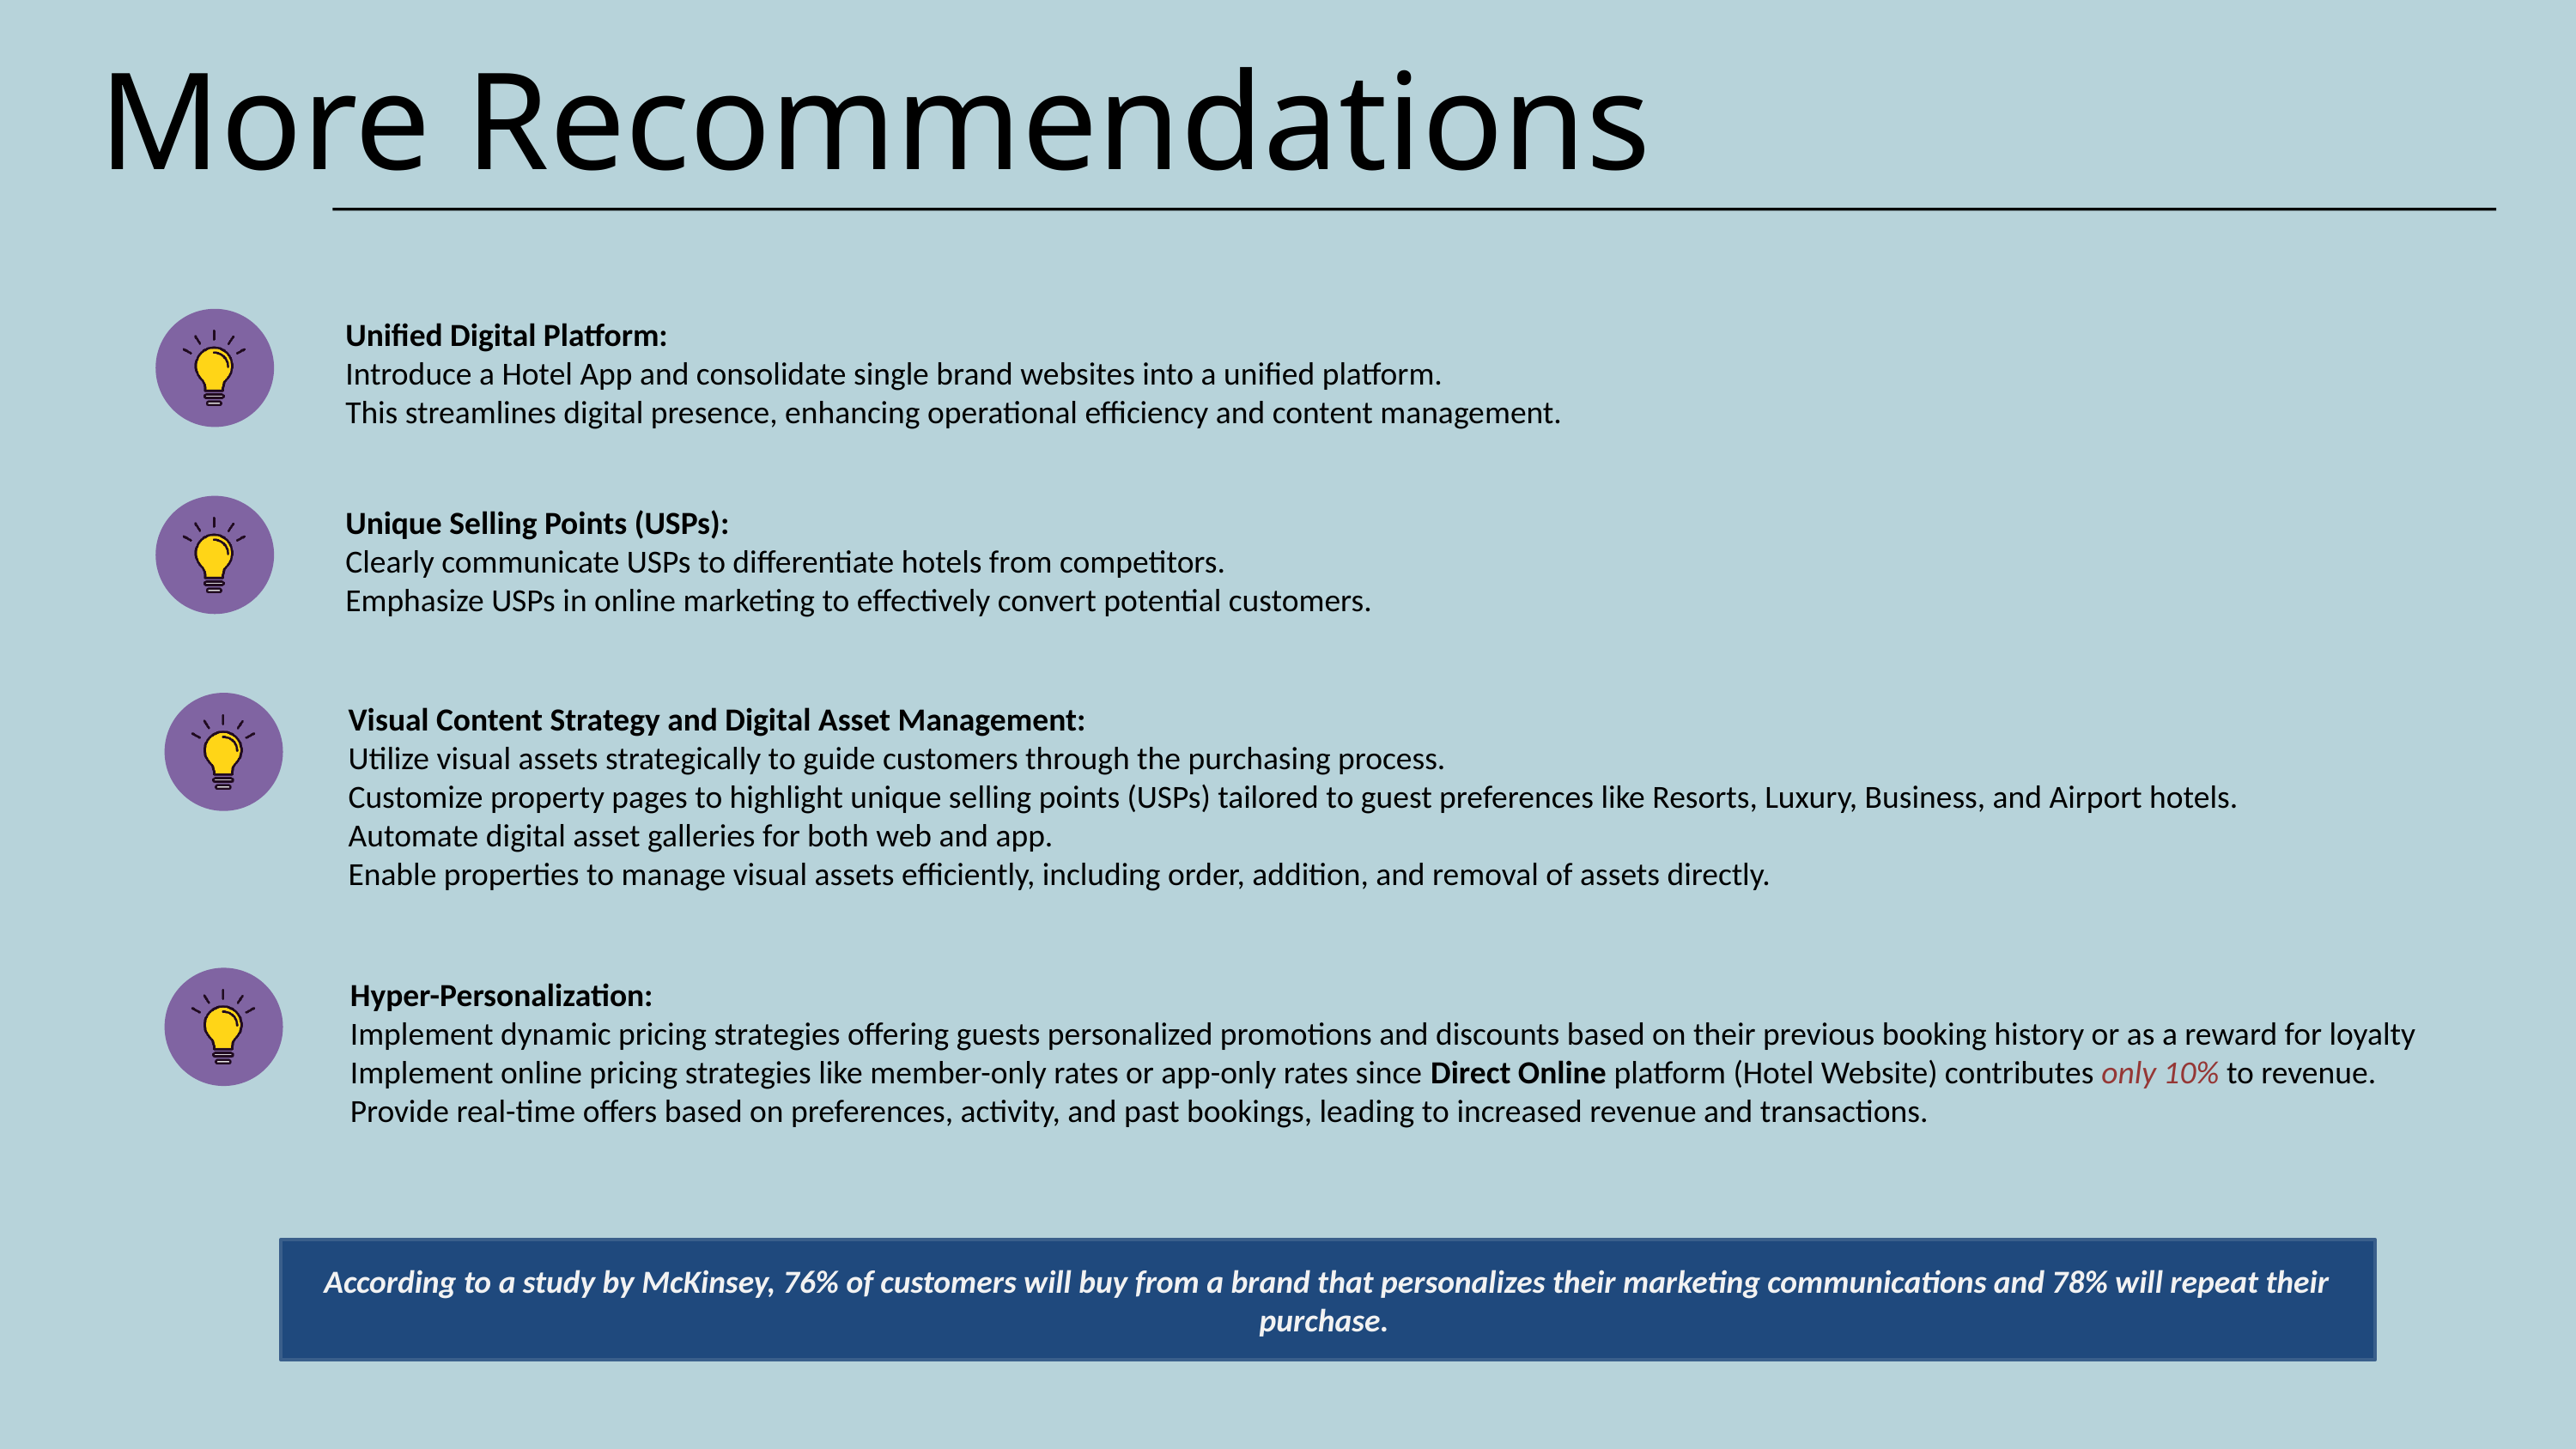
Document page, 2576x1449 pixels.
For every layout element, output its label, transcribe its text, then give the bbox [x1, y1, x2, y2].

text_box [155, 495, 735, 965]
text_box Unified Digital Platform: Introduce a Hotel App and consolidate single brand websites into a unified platform. This streamlines digital presence, enhancing operational efficiency and content management. [735, 308, 2458, 437]
text_box According to a study by McKinsey, 76% of customers will buy from a brand that personalizes their marketing communications and 78% will repeat their purchase. [747, 1238, 2377, 1361]
text_box Hyper-Personalization: Implement dynamic pricing strategies offering guests personalized promotions and discounts based on their previous booking history or as a reward for loyalty Implement online pricing strategies like member-only rates or app-only rates since Direct Online platform (Hotel Website) contributes only 10% to revenue. Provide real-time offers based on preferences, activity, and past bookings, leading to increased revenue and transactions. [747, 967, 2464, 1136]
text_box Unique Selling Points (USPs): Clearly communicate USPs to differentiate hotels from competitors. Emphasize USPs in online marketing to effectively convert potential customers. [738, 495, 2458, 625]
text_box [155, 308, 735, 495]
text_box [164, 967, 744, 1436]
text_box Visual Content Strategy and Digital Asset Management: Utilize visual assets strategically to guide customers through the purchasing process. Customize property pages to highlight unique selling points (USPs) tailored to guest preferences like Resorts, Luxury, Business, and Airport hotels. Automate digital asset galleries for both web and app. Enable properties to manage visual assets efficiently, including order, addition, and removal of assets directly. [744, 692, 2461, 899]
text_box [164, 692, 744, 967]
text_box More Recommendations [99, 52, 1656, 197]
